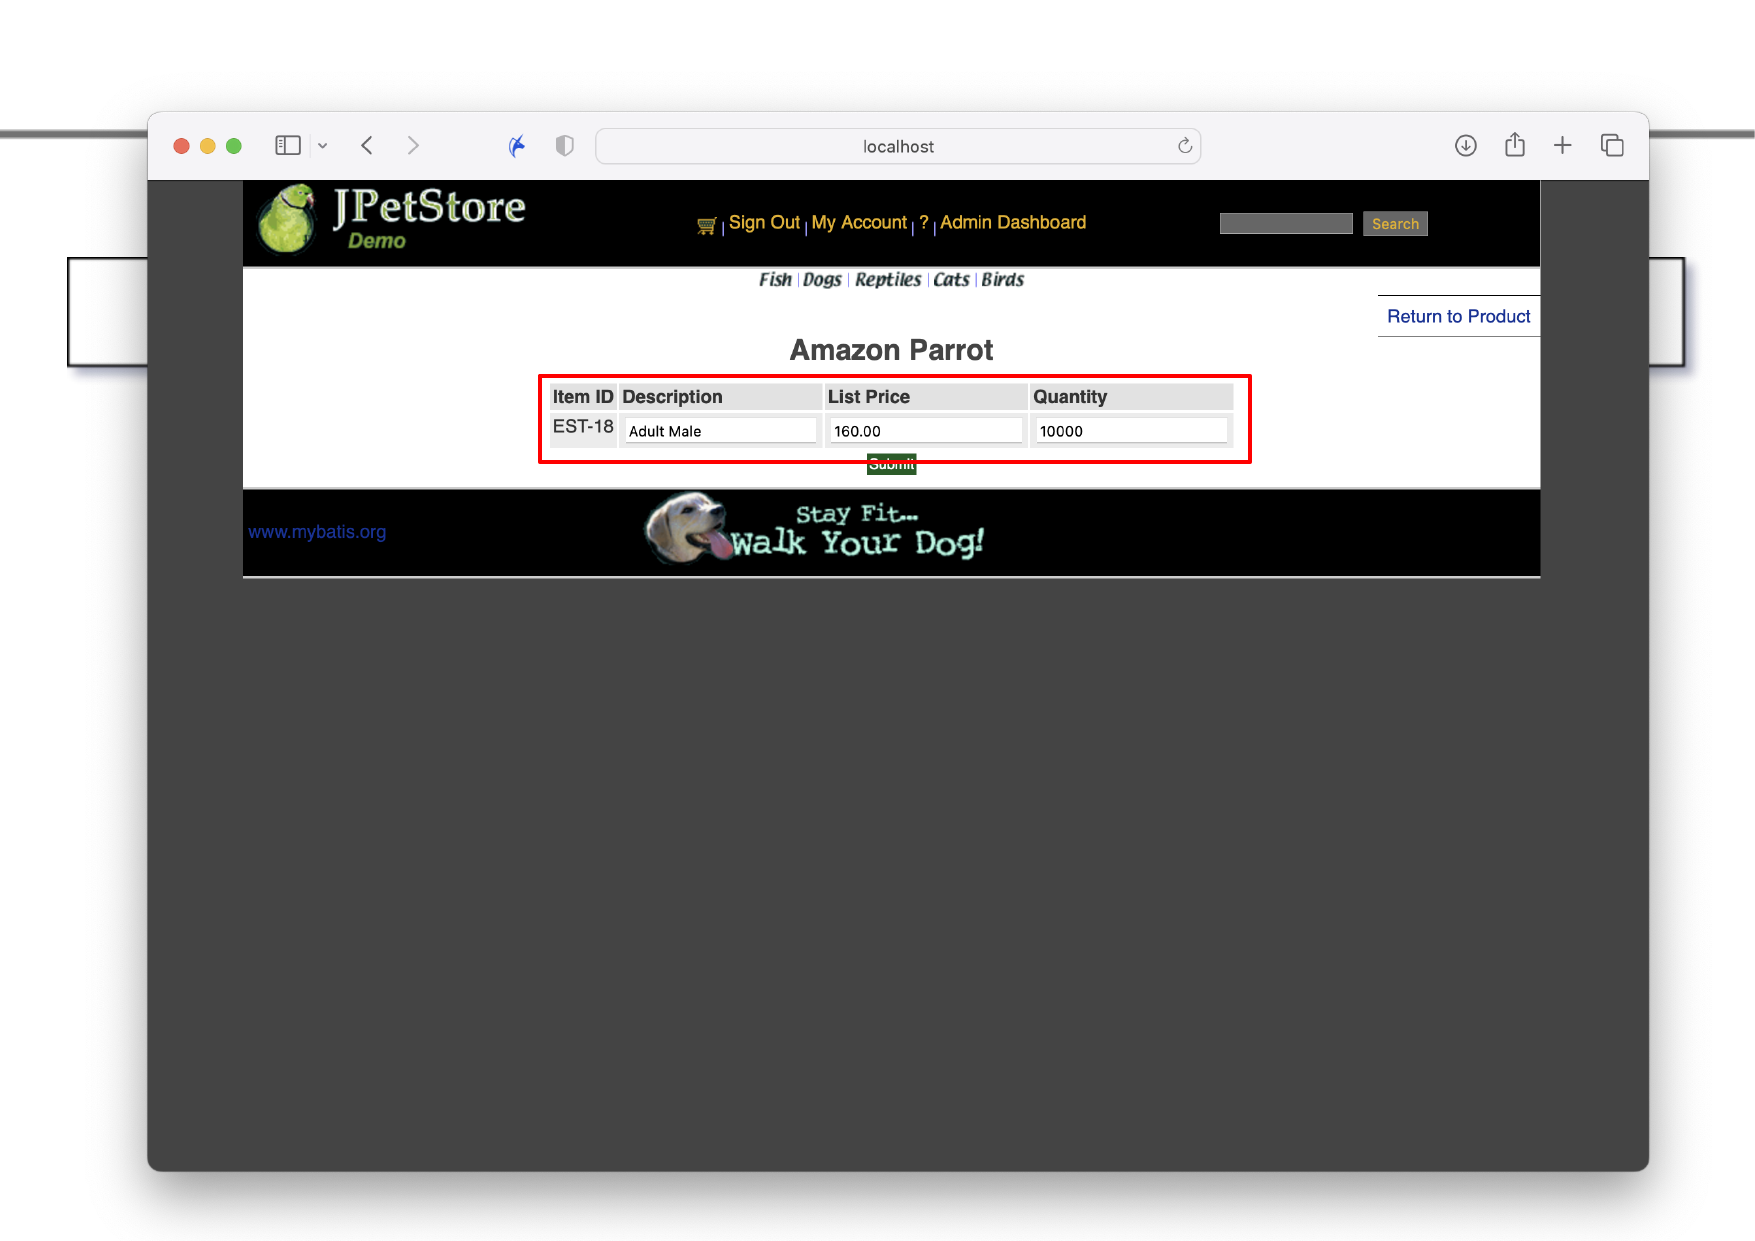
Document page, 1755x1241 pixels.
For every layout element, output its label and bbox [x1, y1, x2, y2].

text_box [1726, 119, 1755, 150]
text_box [0, 119, 68, 150]
text_box [74, 62, 1723, 1241]
